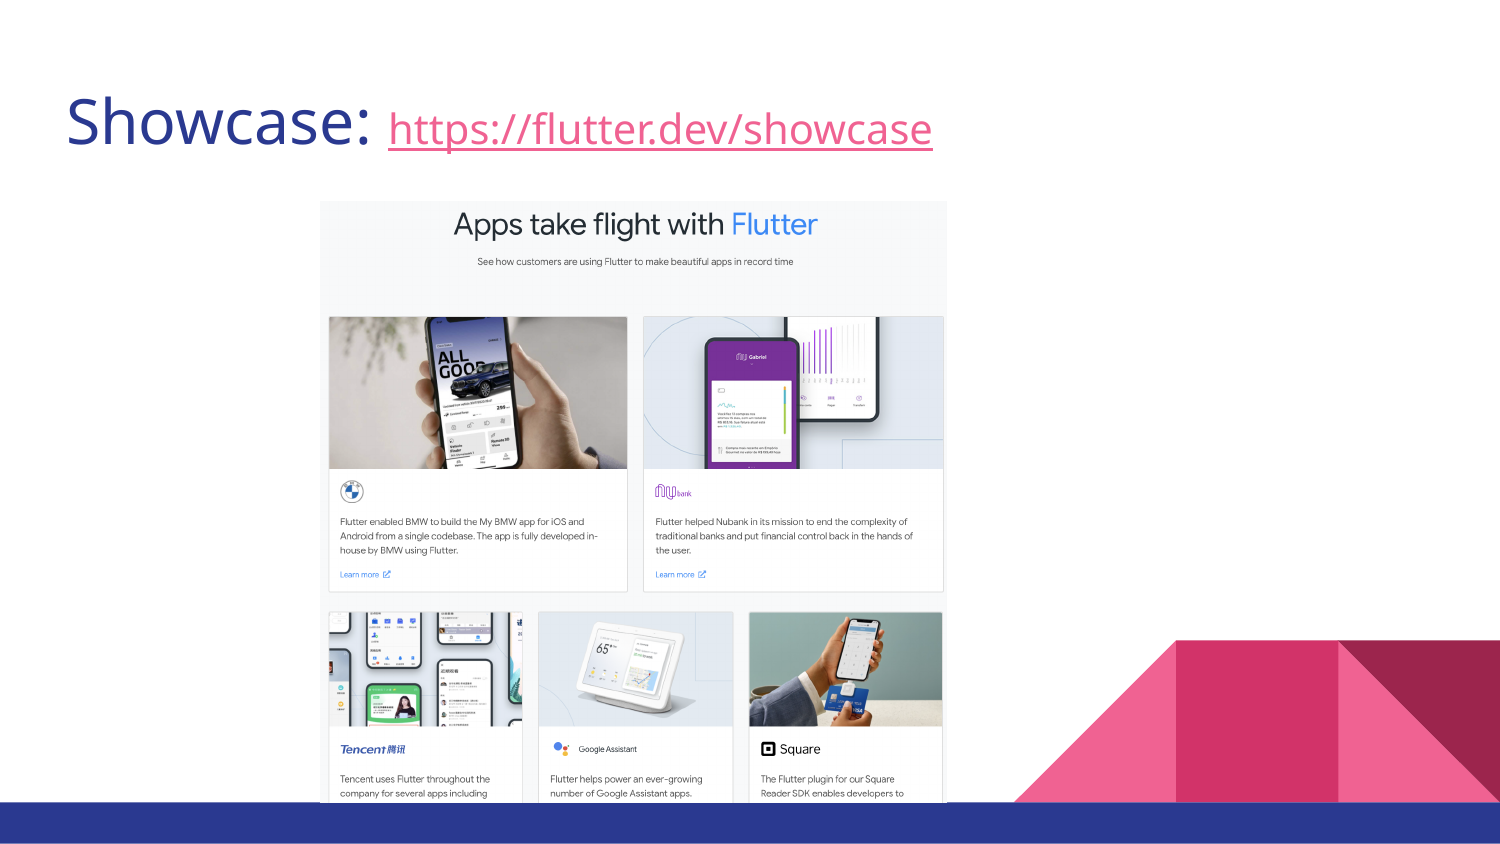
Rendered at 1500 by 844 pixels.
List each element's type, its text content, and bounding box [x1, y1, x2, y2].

title Showcase: https://flutter.dev/showcase [51, 67, 1449, 167]
picture [320, 201, 947, 803]
